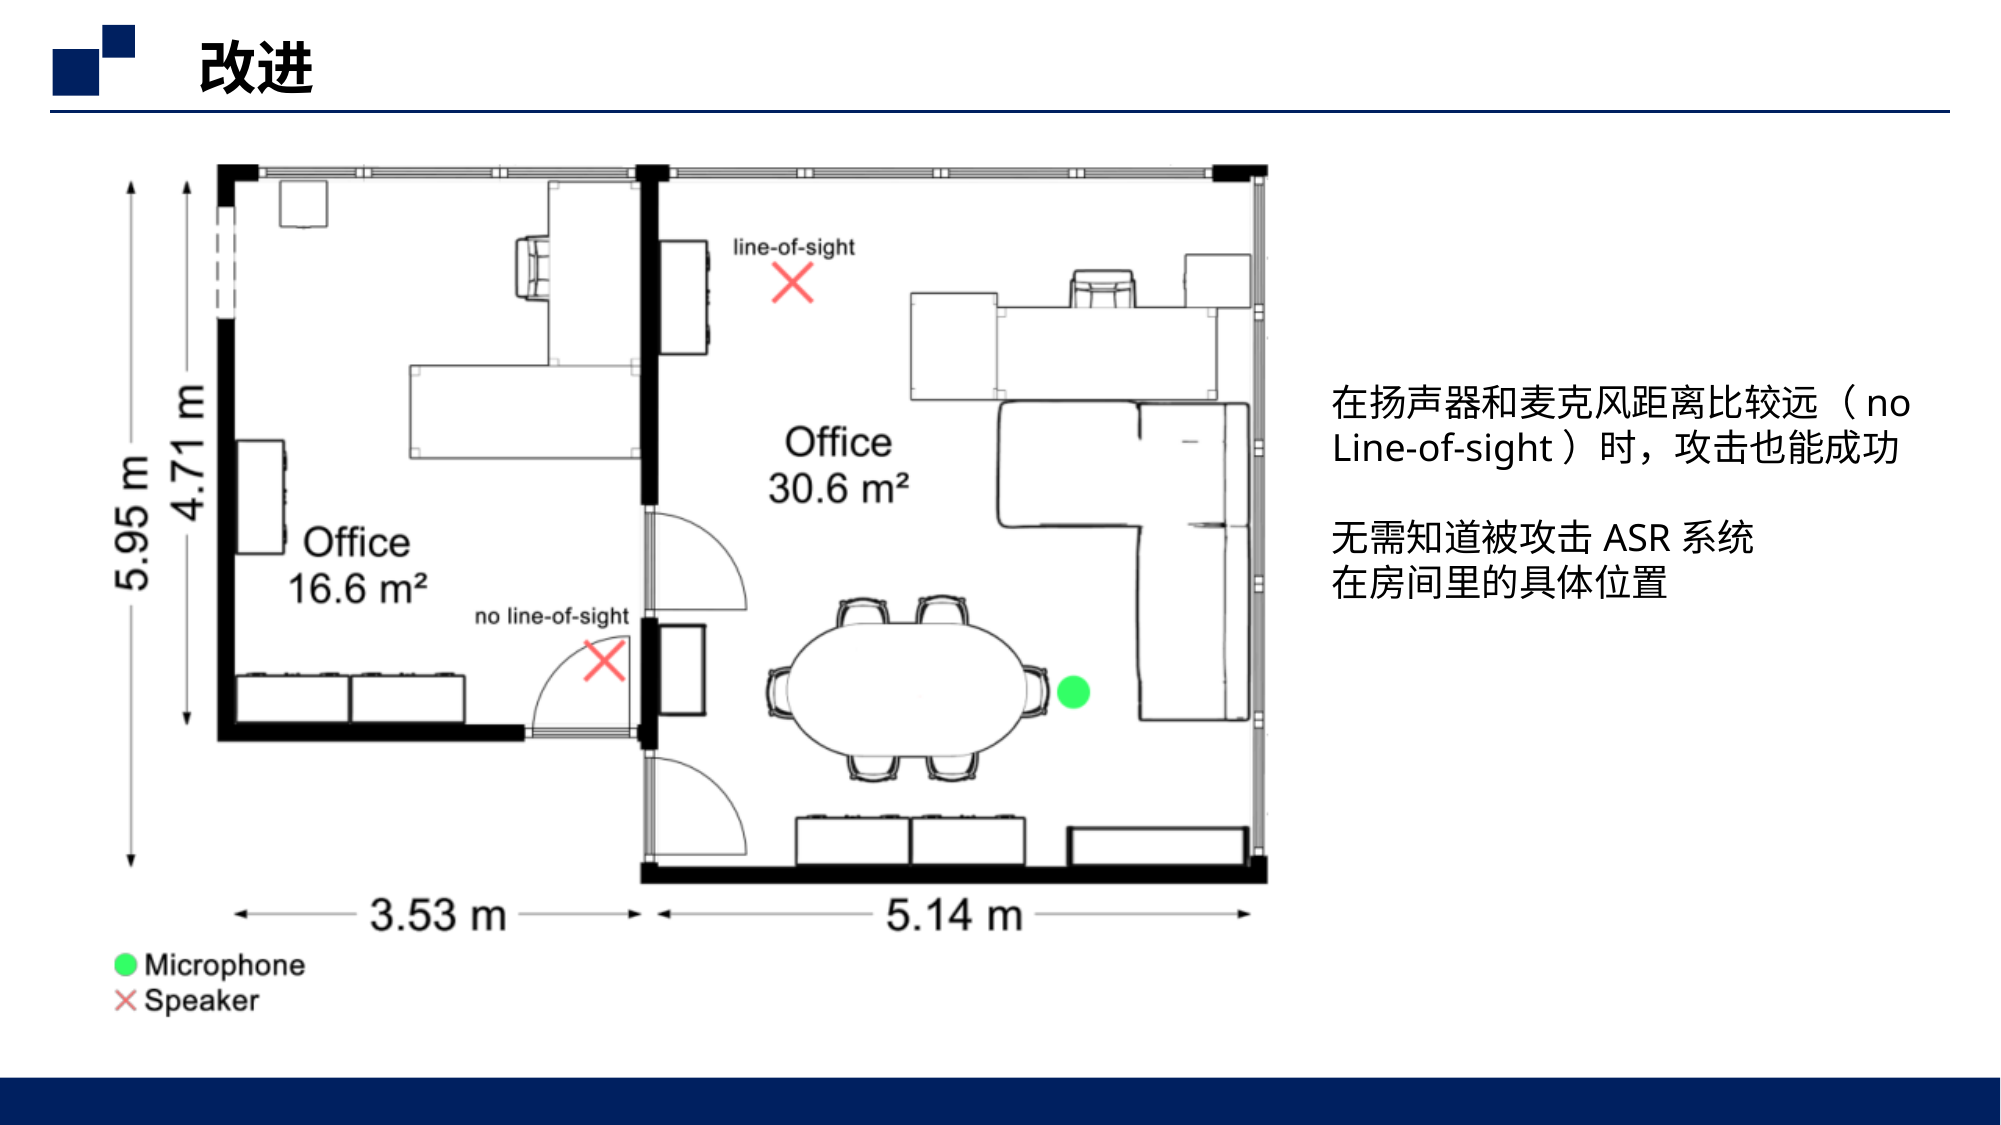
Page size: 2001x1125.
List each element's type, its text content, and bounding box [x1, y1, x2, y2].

picture [32, 127, 1417, 1036]
text_box 在扬声器和麦克风距离比较远（no Line-of-sight）时，攻击也能成功 无需知道被攻击ASR系统 在房间里的具体位置 [1417, 371, 1927, 612]
text_box 改进 [170, 31, 1444, 104]
